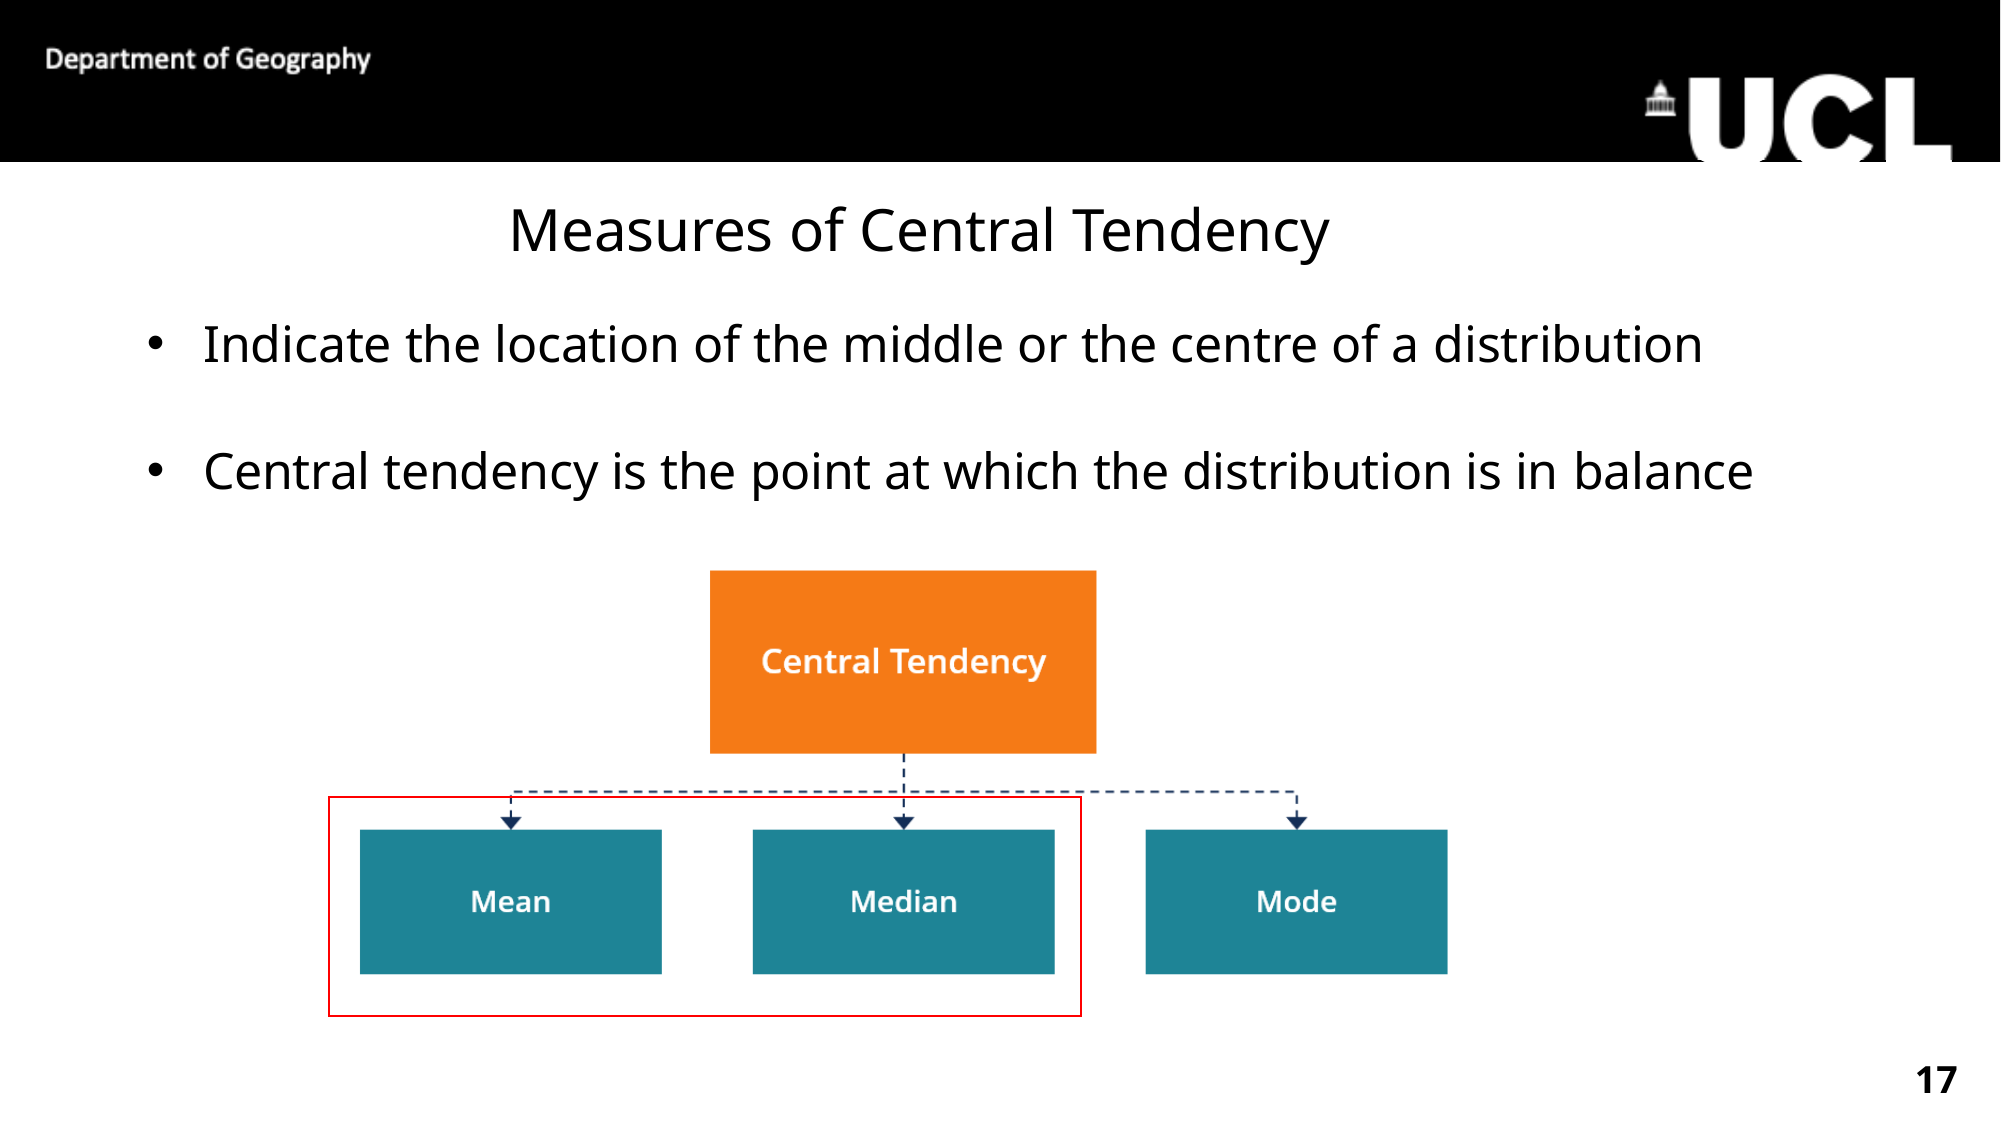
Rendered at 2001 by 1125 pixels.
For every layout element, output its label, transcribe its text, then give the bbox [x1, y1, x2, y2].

text_box Indicate the location of the middle or the centre of a distribution Central tendency is the point at which the distribution is in balance [144, 304, 1945, 500]
picture [314, 562, 1484, 985]
picture [0, 0, 2000, 160]
text_box [328, 985, 1082, 1017]
text_box 17 [1890, 1041, 1983, 1122]
text_box Measures of Central Tendency [506, 199, 1779, 265]
